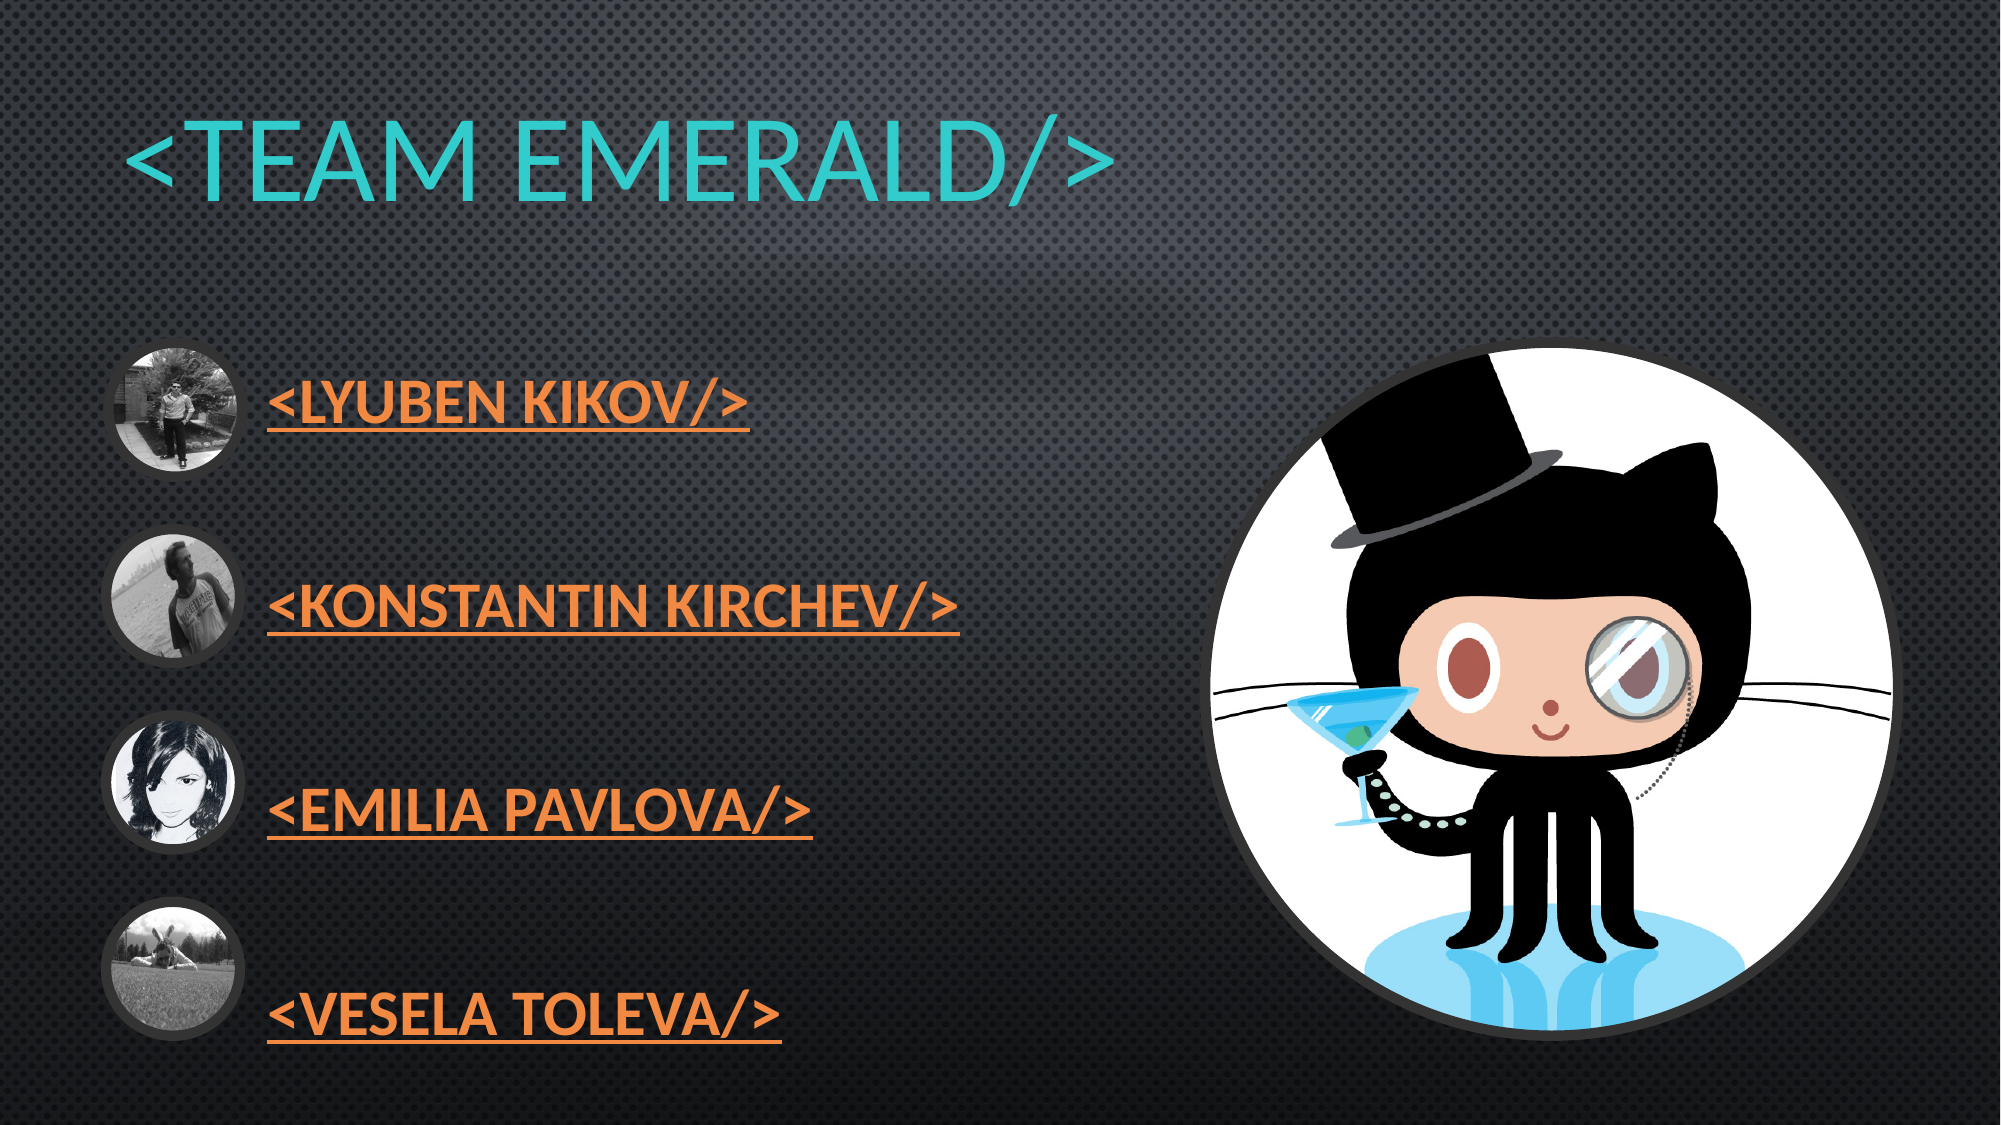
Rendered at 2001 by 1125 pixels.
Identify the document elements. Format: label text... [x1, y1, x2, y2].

title <TEAM EMERALD/> [106, 74, 1649, 229]
picture [105, 901, 241, 1036]
picture [108, 342, 243, 477]
list <Lyuben Kikov/> <Konstantin Kirchev/> <Emilia Pavlova/> <Vesela Toleva/> [35, 278, 1965, 1060]
picture [105, 528, 241, 664]
picture [1204, 342, 1899, 1036]
picture [105, 715, 241, 850]
